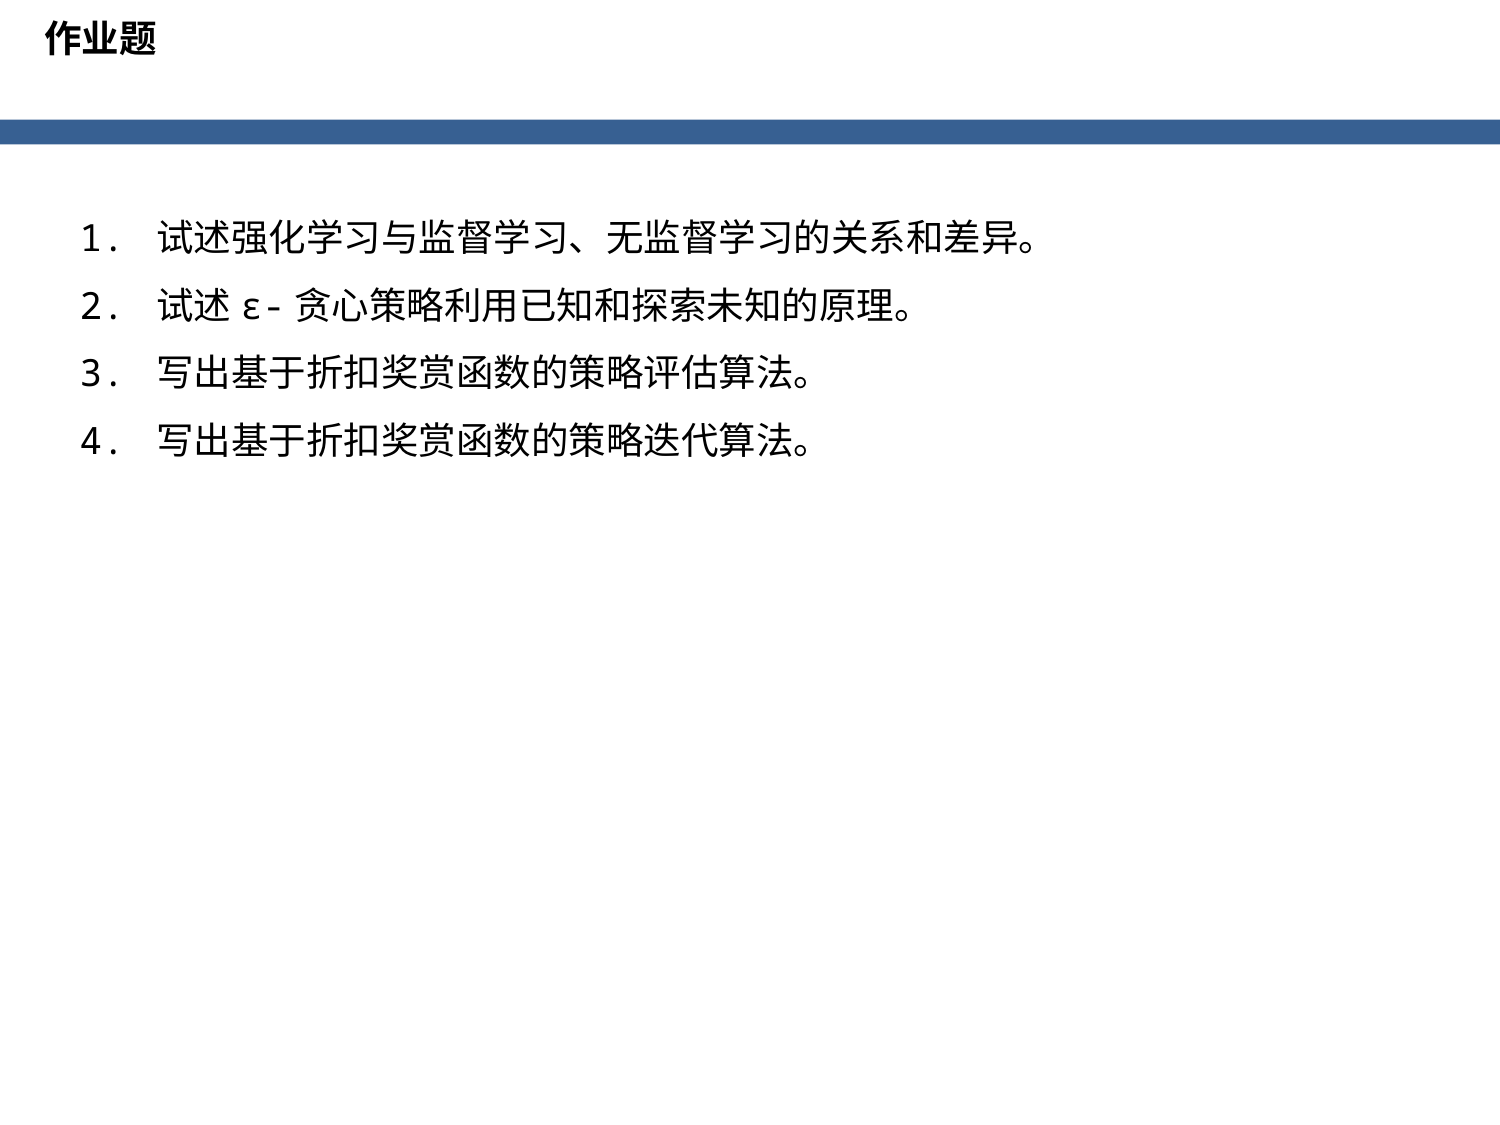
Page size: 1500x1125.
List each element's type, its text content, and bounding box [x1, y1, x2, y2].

title 作业题 [29, 7, 1305, 91]
subtitle 1. 试述强化学习与监督学习、无监督学习的关系和差异。 2. 试述ϵ-贪心策略利用已知和探索未知的原理。 3. 写出基于折扣奖赏函数的策略评估算法。 4. 写出基于折扣奖赏函数的策略迭代算法。 [64, 184, 1436, 1047]
